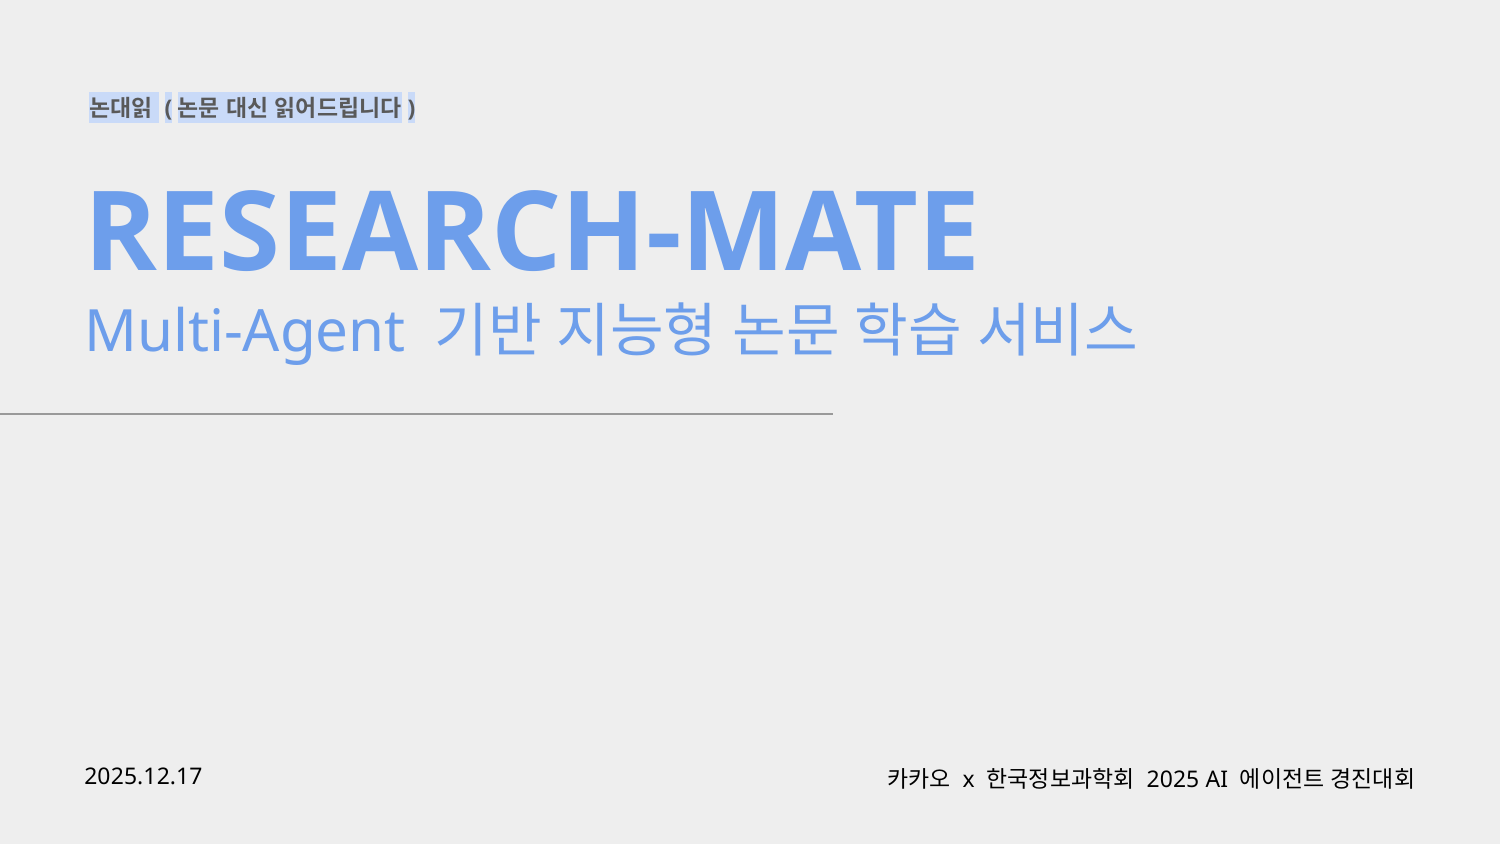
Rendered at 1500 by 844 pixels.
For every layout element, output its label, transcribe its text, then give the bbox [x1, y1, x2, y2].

text_box 논대읽 (논문 대신 읽어드립니다) [89, 82, 436, 121]
text_box 카카오 x 한국정보과학회 2025 AI 에이전트 경진대회 [856, 753, 1416, 792]
text_box RESEARCH-MATE Multi-Agent 기반 지능형 논문 학습 서비스 [84, 160, 1298, 496]
text_box 2025.12.17 [84, 750, 310, 790]
